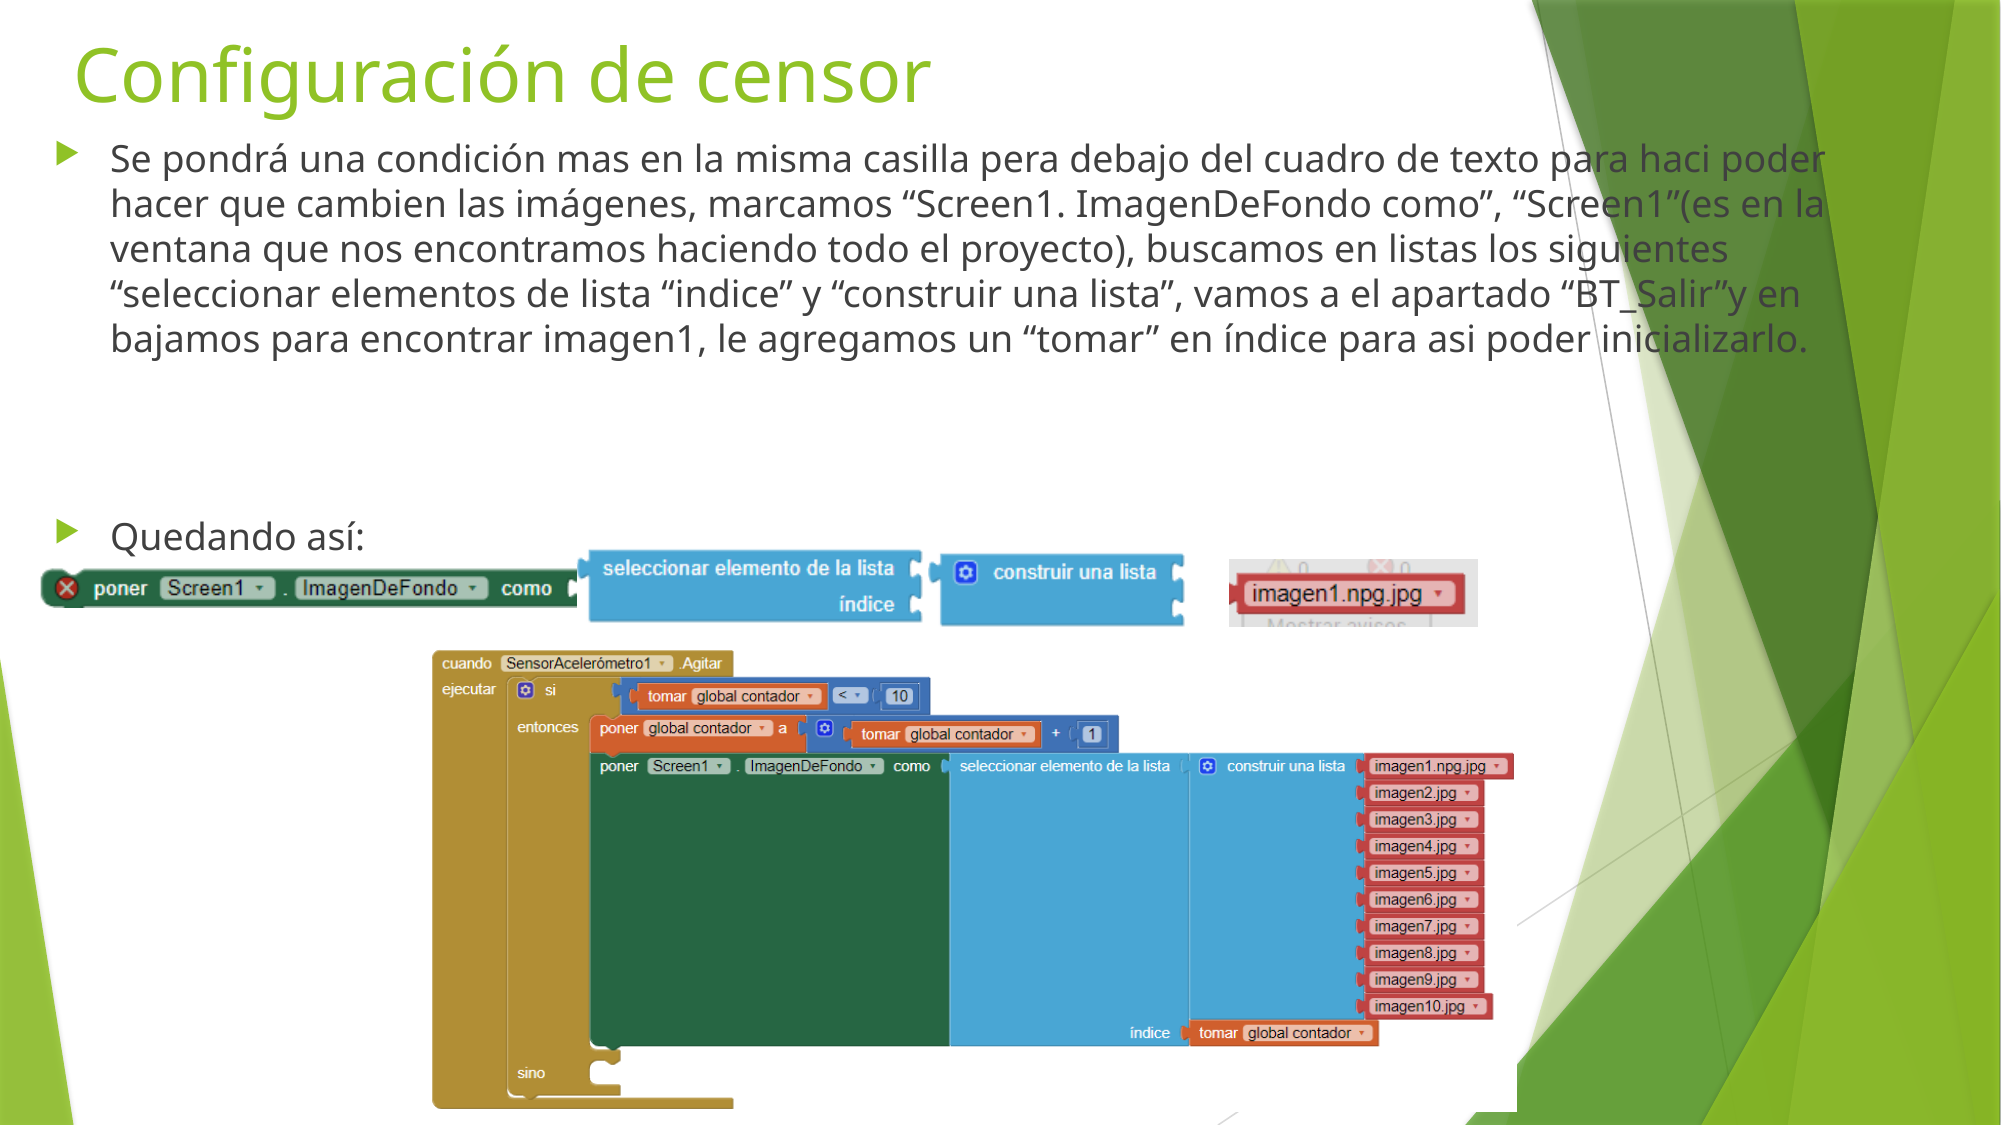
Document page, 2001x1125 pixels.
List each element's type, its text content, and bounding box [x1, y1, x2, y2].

picture [431, 644, 1517, 1112]
title Configuración de censor [38, 20, 1230, 127]
picture [1228, 559, 1479, 628]
list Se pondrá una condición mas en la misma casilla pera debajo del cuadro de texto para haci poder hacer que cambien las imágenes, marcamos “Screen1. ImagenDeFondo como”, “Screen1”(es en la ventana que nos encontramos haciendo todo el proyecto), buscamos en listas los siguientes “seleccionar elementos de lista “indice” y “construir una lista”, vamos a el apartado “BT_Salir”y en bajamos para encontrar imagen1, le agregamos un “tomar” en índice para asi poder inicializarlo. Quedando así: [38, 127, 1948, 821]
picture [38, 543, 1189, 634]
